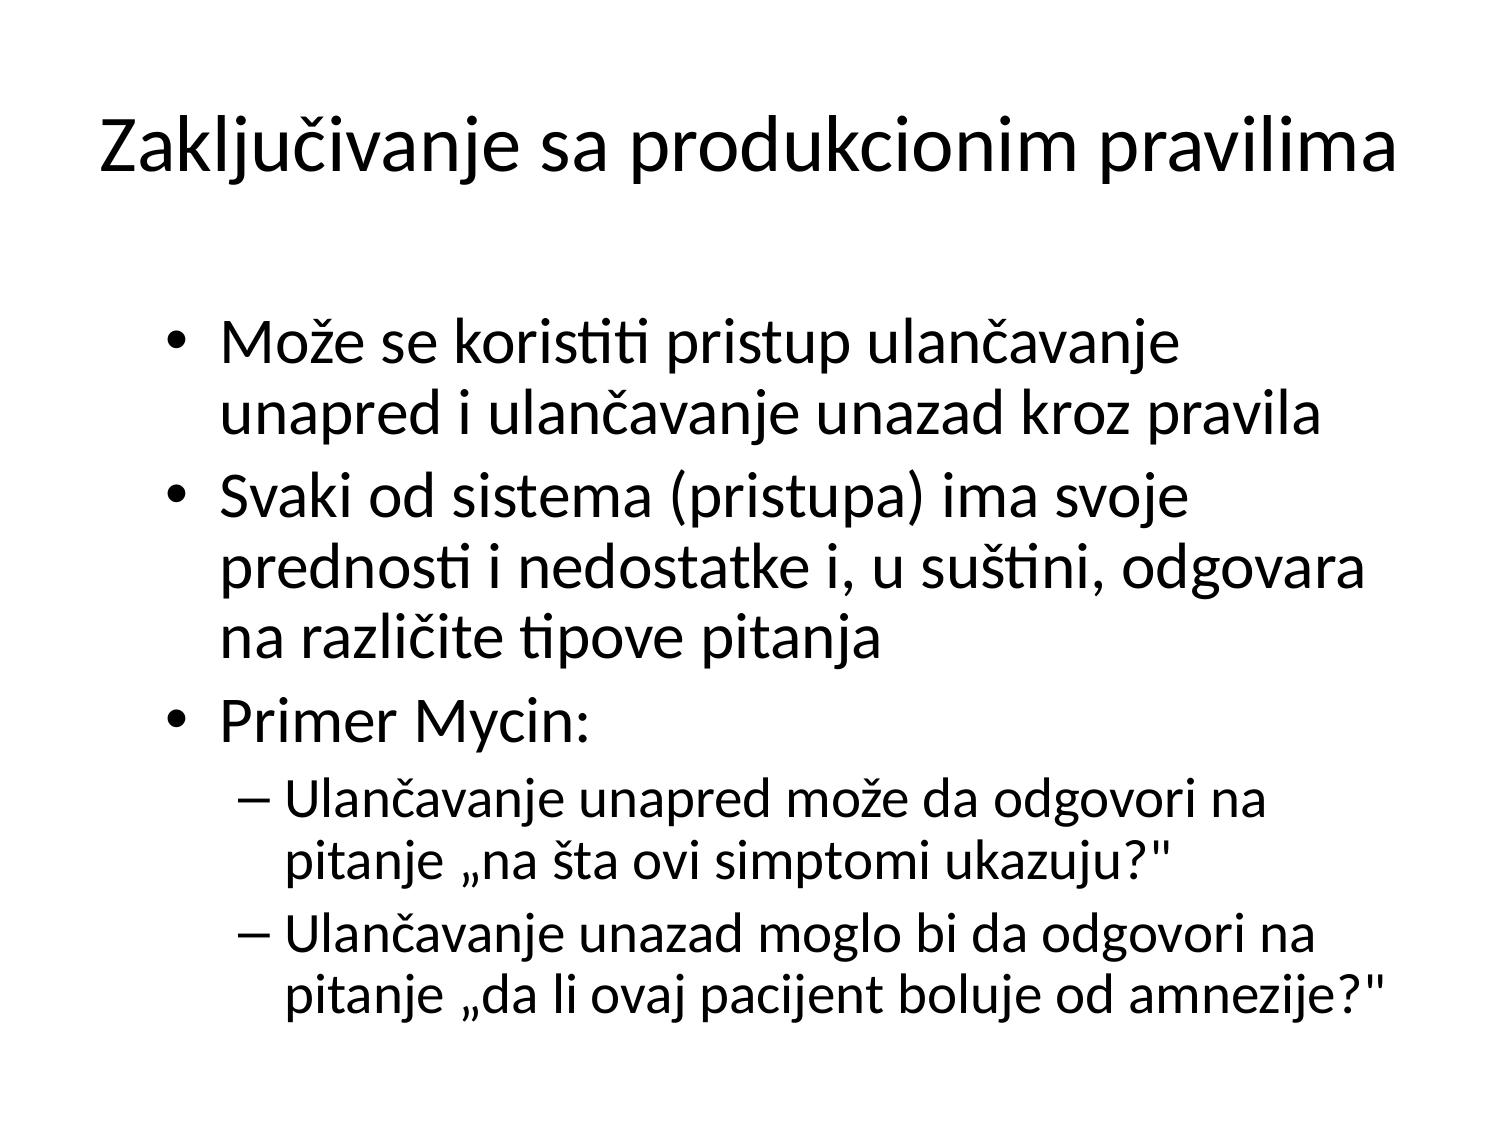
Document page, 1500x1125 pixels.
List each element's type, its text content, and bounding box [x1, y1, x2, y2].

list Može se koristiti pristup ulančavanje unapred i ulančavanje unazad kroz pravila Svaki od sistema (pristupa) ima svoje prednosti i nedostatke i, u suštini, odgovara na različite tipove pitanja Primer Mycin: Ulančavanje unapred može da odgovori na pitanje „na šta ovi simptomi ukazuju?" Ulančavanje unazad moglo bi da odgovori na pitanje „da li ovaj pacijent boluje od amnezije?" [150, 299, 1425, 1046]
title Zaključivanje sa produkcionim pravilima [75, 45, 1425, 233]
